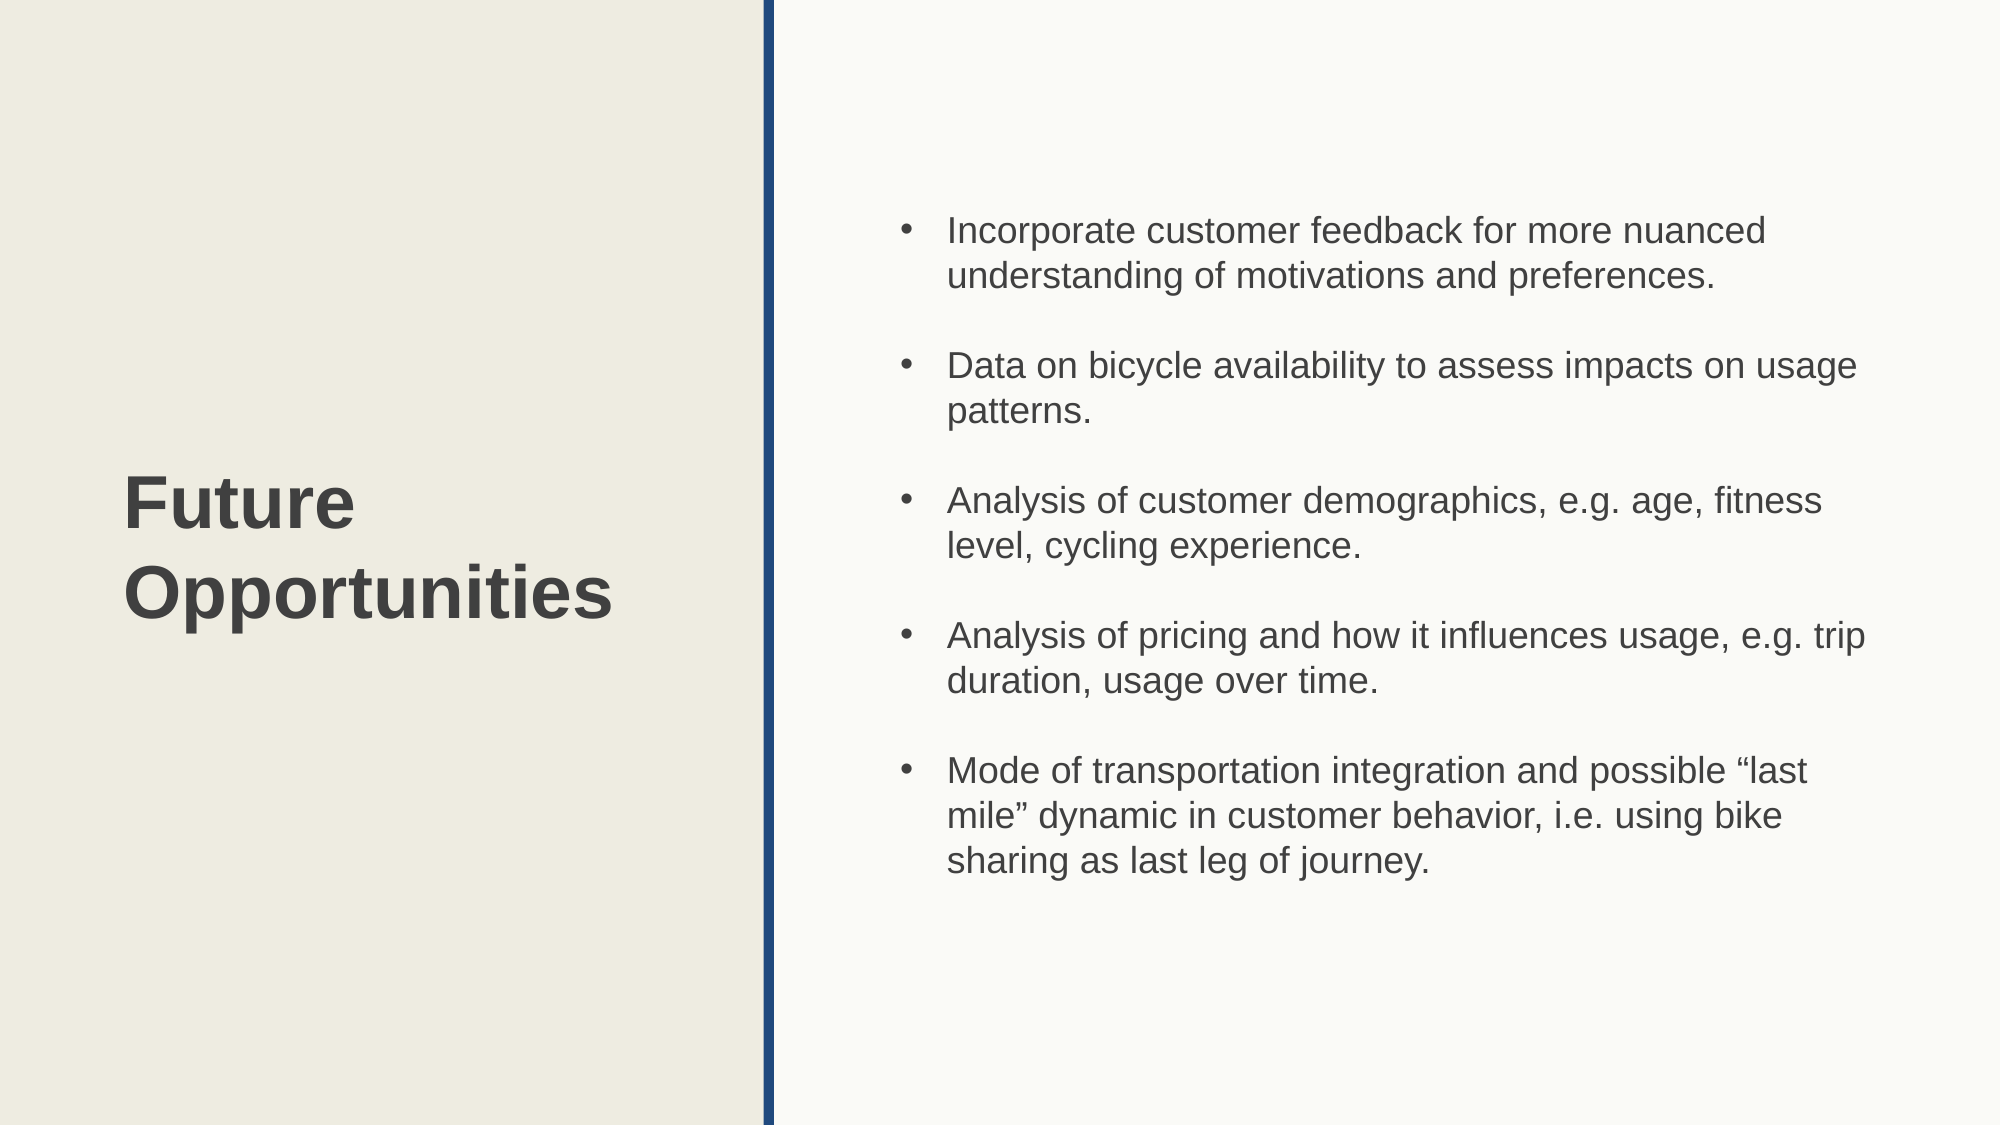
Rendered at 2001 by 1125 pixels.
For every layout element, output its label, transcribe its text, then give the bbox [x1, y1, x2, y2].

title Future Opportunities [105, 115, 666, 969]
list Incorporate customer feedback for more nuanced understanding of motivations and preferences. Data on bicycle availability to assess impacts on usage patterns. Analysis of customer demographics, e.g. age, fitness level, cycling experience. Analysis of pricing and how it influences usage, e.g. trip duration, usage over time. Mode of transportation integration and possible “last mile” dynamic in customer behavior, i.e. using bike sharing as last leg of journey. [881, 115, 1895, 969]
